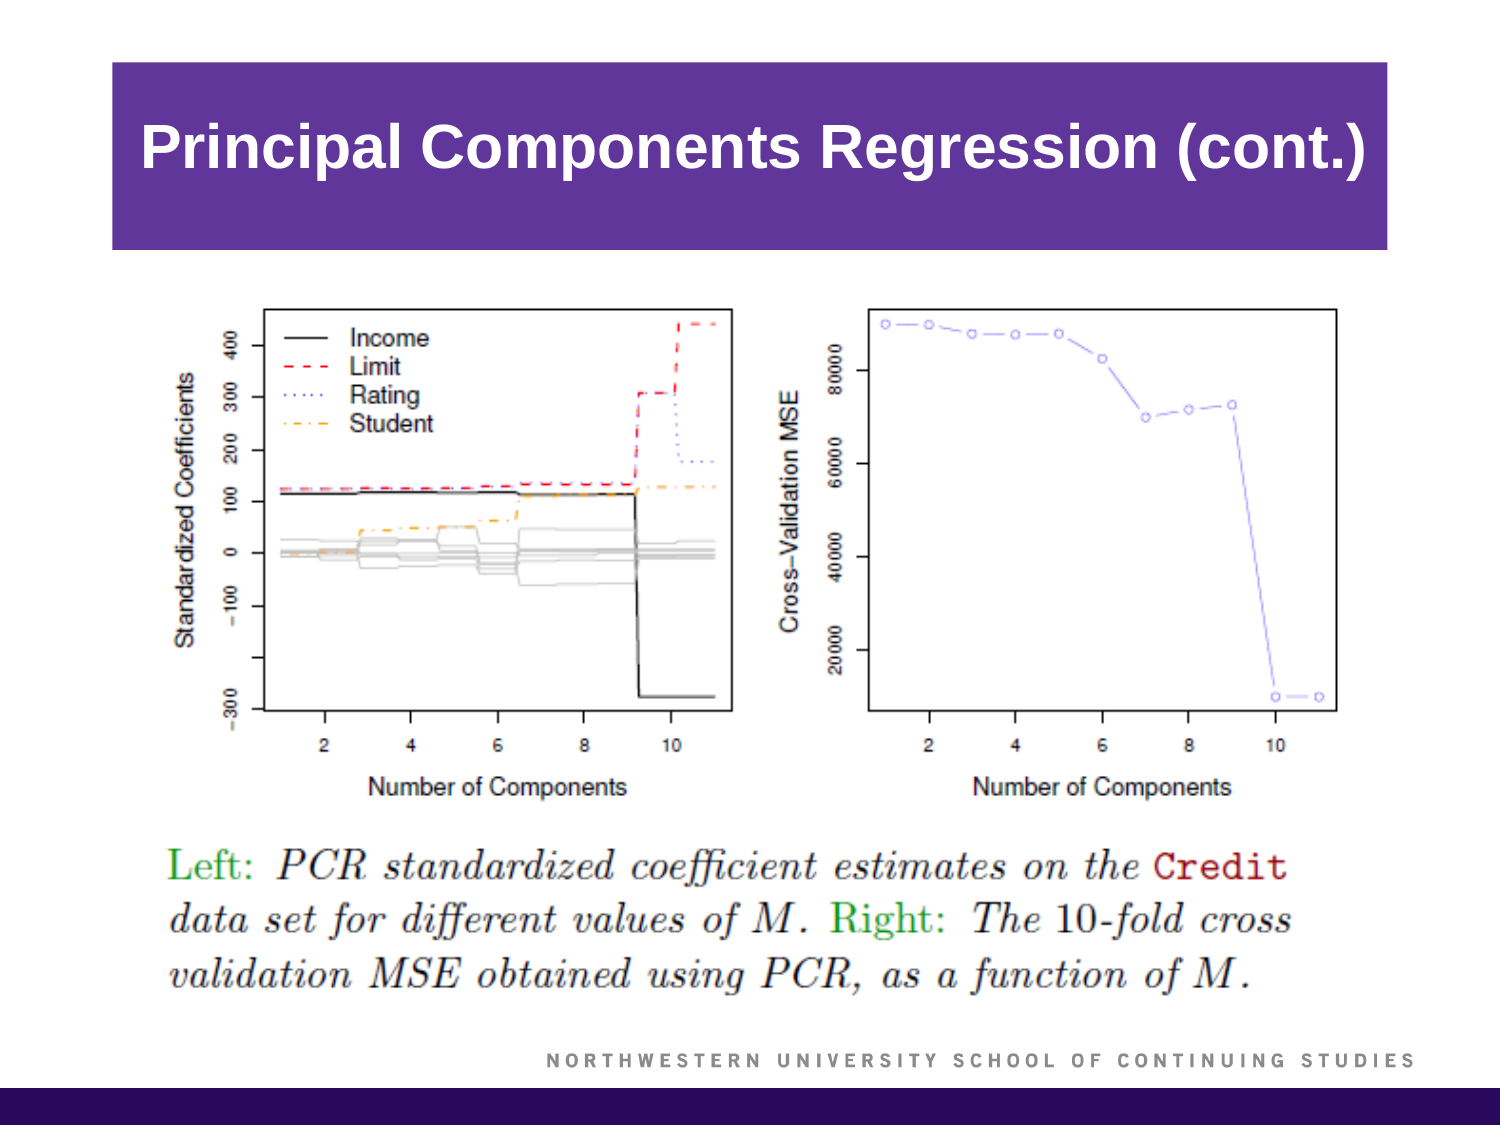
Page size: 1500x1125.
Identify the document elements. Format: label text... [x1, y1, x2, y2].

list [142, 269, 1355, 1010]
picture [0, 0, 1500, 1125]
title Principal Components Regression (cont.) [125, 50, 1400, 238]
